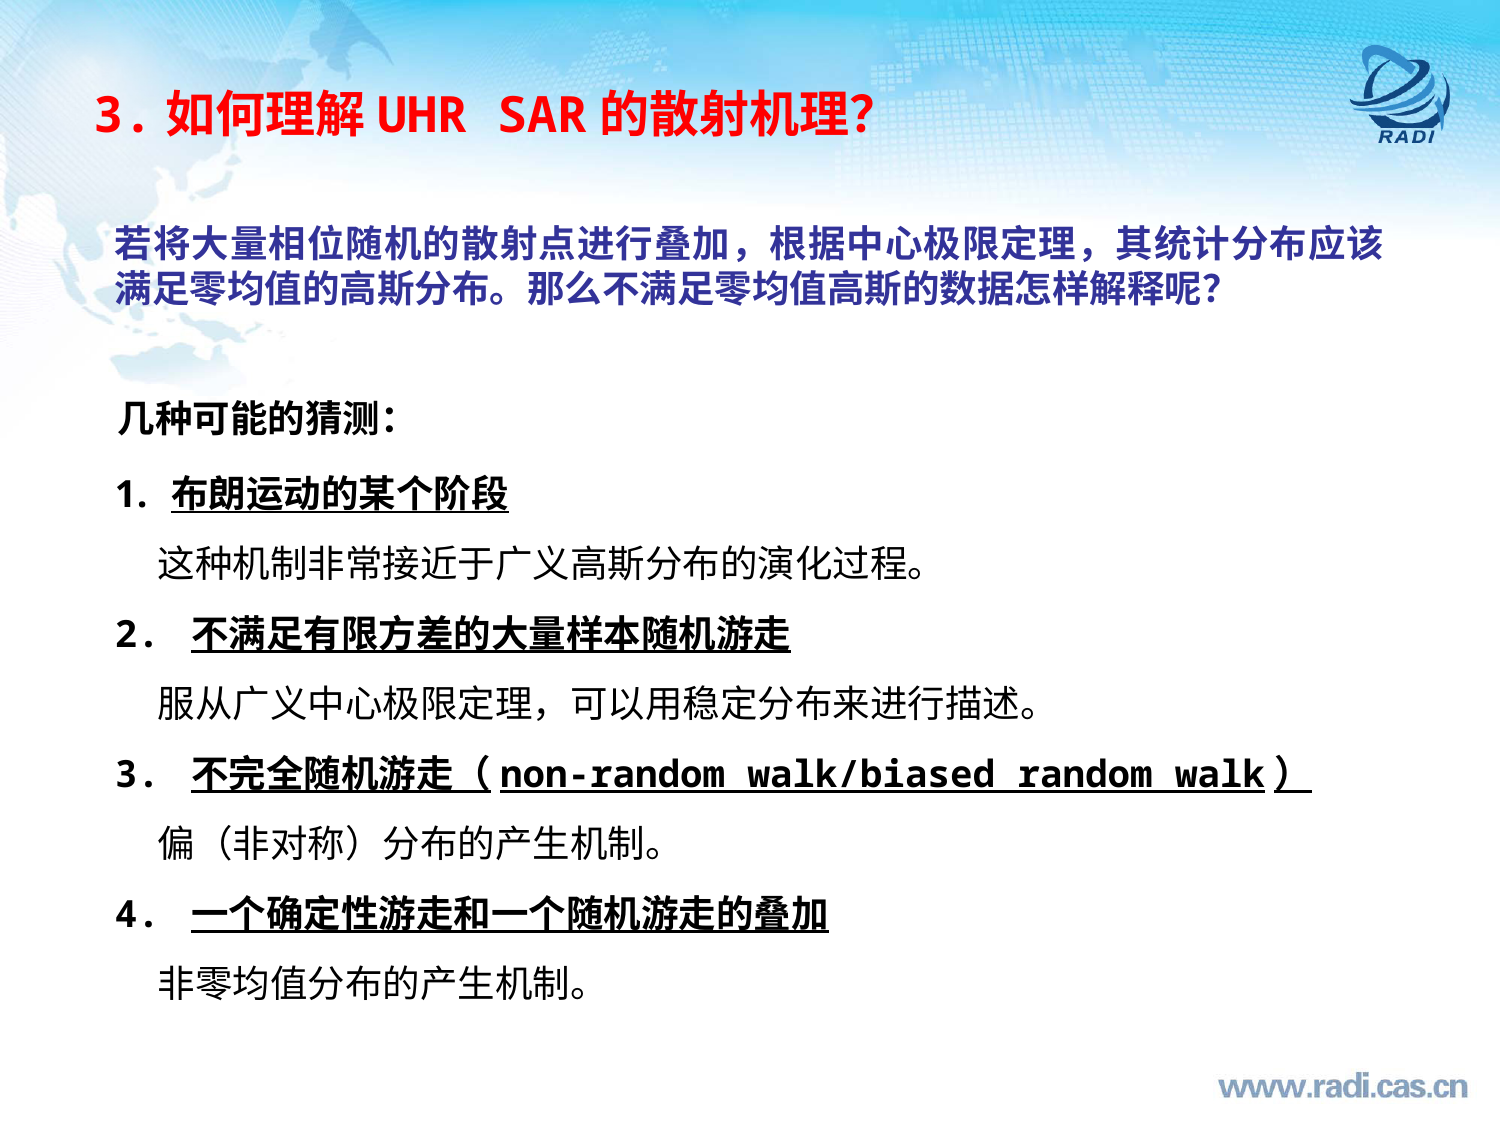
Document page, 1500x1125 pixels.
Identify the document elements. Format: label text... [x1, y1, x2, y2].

list 3.如何理解UHR SAR的散射机理？ [78, 75, 1429, 200]
picture [0, 0, 1500, 1125]
text_box 布朗运动的某个阶段 这种机制非常接近于广义高斯分布的演化过程。 2. 不满足有限方差的大量样本随机游走 服从广义中心极限定理，可以用稳定分布来进行描述。 3. 不完全随机游走（non-random walk/biased random walk） 偏（非对称）分布的产生机制。 4. 一个确定性游走和一个随机游走的叠加 非零均值分布的产生机制。 [99, 462, 1385, 1013]
text_box 若将大量相位随机的散射点进行叠加，根据中心极限定理，其统计分布应该满足零均值的高斯分布。那么不满足零均值高斯的数据怎样解释呢？ [99, 212, 1400, 318]
text_box 几种可能的猜测： [102, 387, 433, 448]
